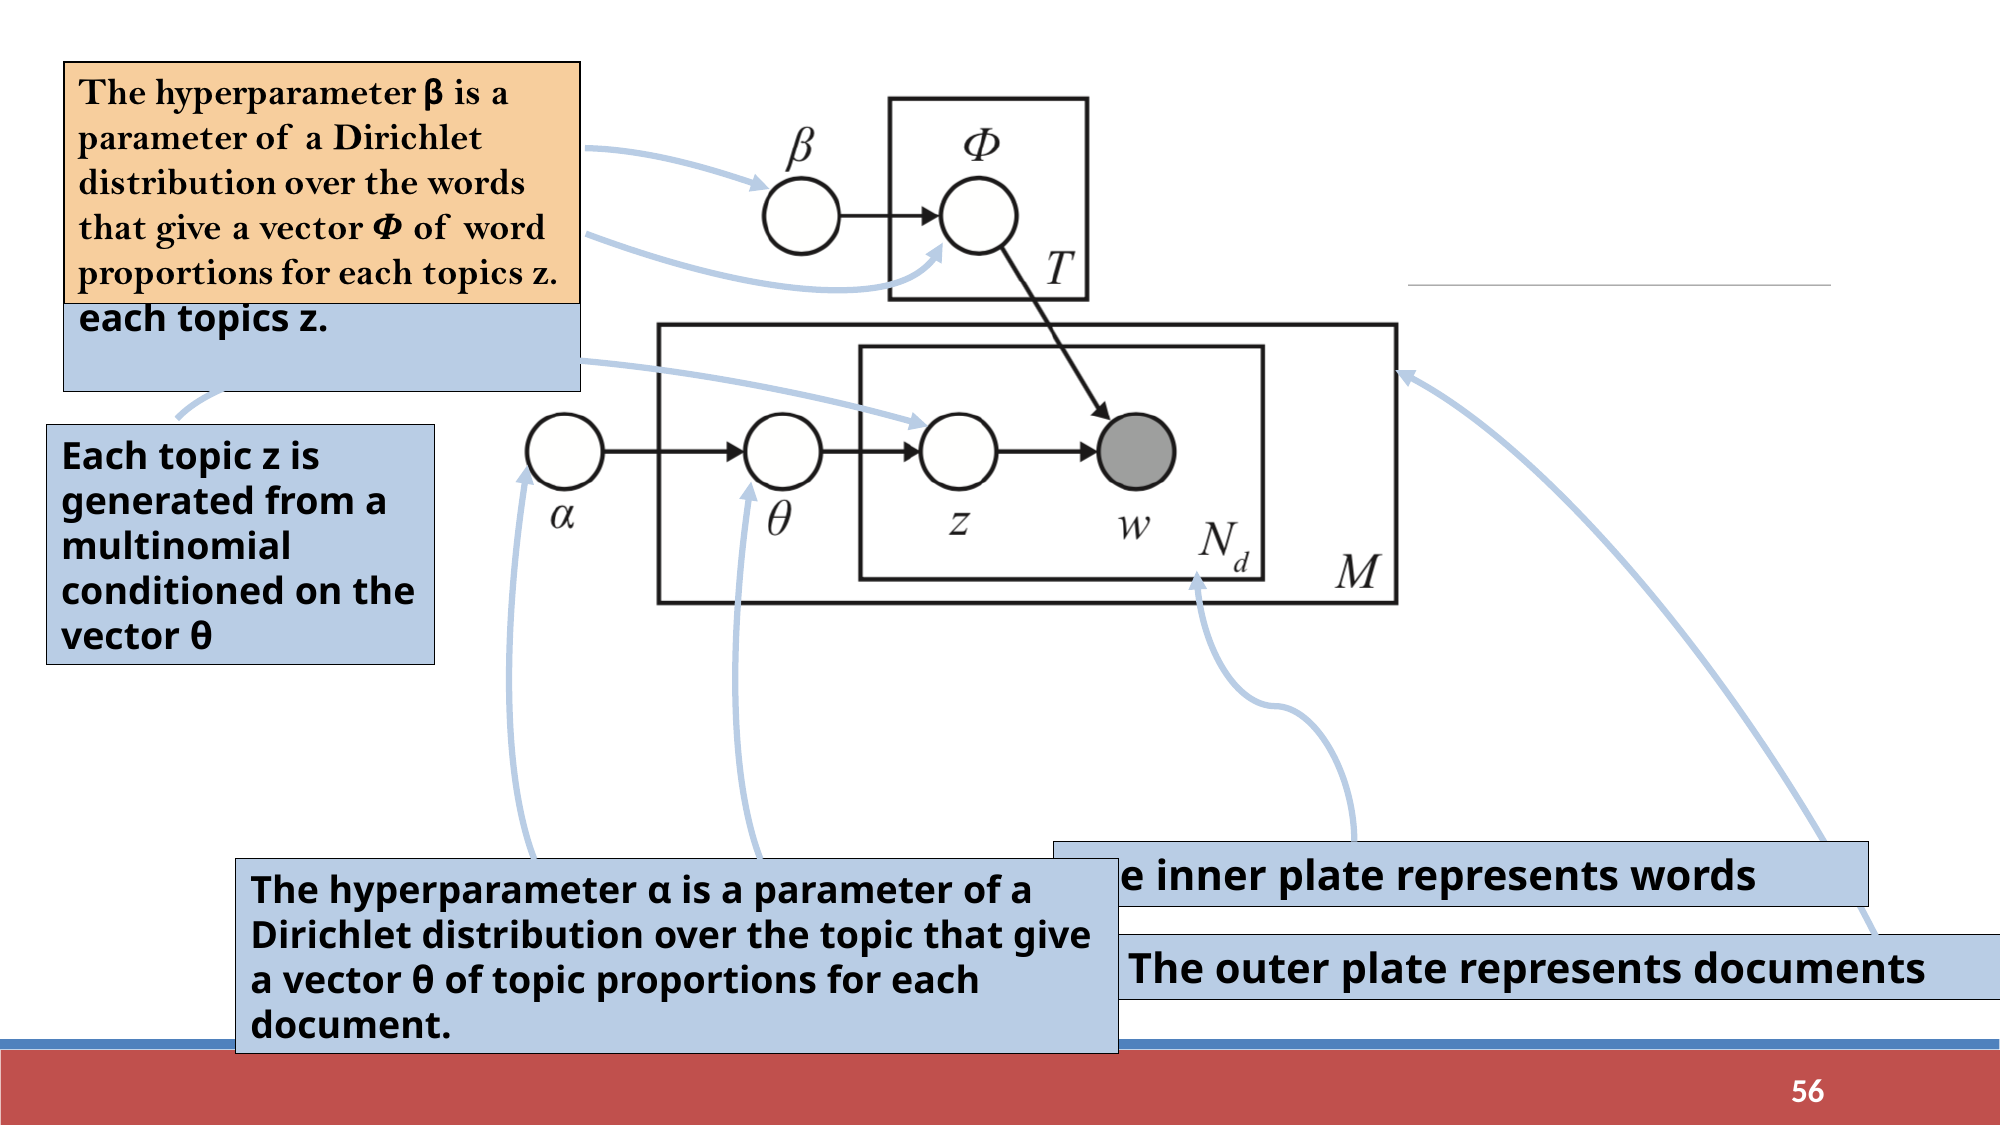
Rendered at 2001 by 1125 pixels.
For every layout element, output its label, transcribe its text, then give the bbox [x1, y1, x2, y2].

text_box The outer plate represents documents [1119, 934, 2000, 1000]
text_box [176, 353, 479, 498]
picture [484, 81, 1408, 618]
text_box Each topic z is generated from a multinomial conditioned on the vector θ [46, 424, 435, 665]
text_box The inner plate represents words [1053, 841, 1869, 907]
text_box [508, 625, 626, 860]
text_box [63, 61, 494, 304]
text_box [1413, 377, 1825, 841]
text_box [447, 0, 644, 80]
text_box The hyperparameter β is a parameter of a Dirichlet distribution over the words that give a vector of word proportions for each topics z. [63, 304, 479, 392]
text_box <number> [1624, 1059, 1840, 1120]
text_box [1203, 625, 1356, 842]
text_box [734, 625, 853, 860]
text_box [1767, 907, 1882, 946]
text_box The hyperparameter α is a parameter of a Dirichlet distribution over the topic that give a vector θ of topic proportions for each document. [235, 858, 1119, 1054]
